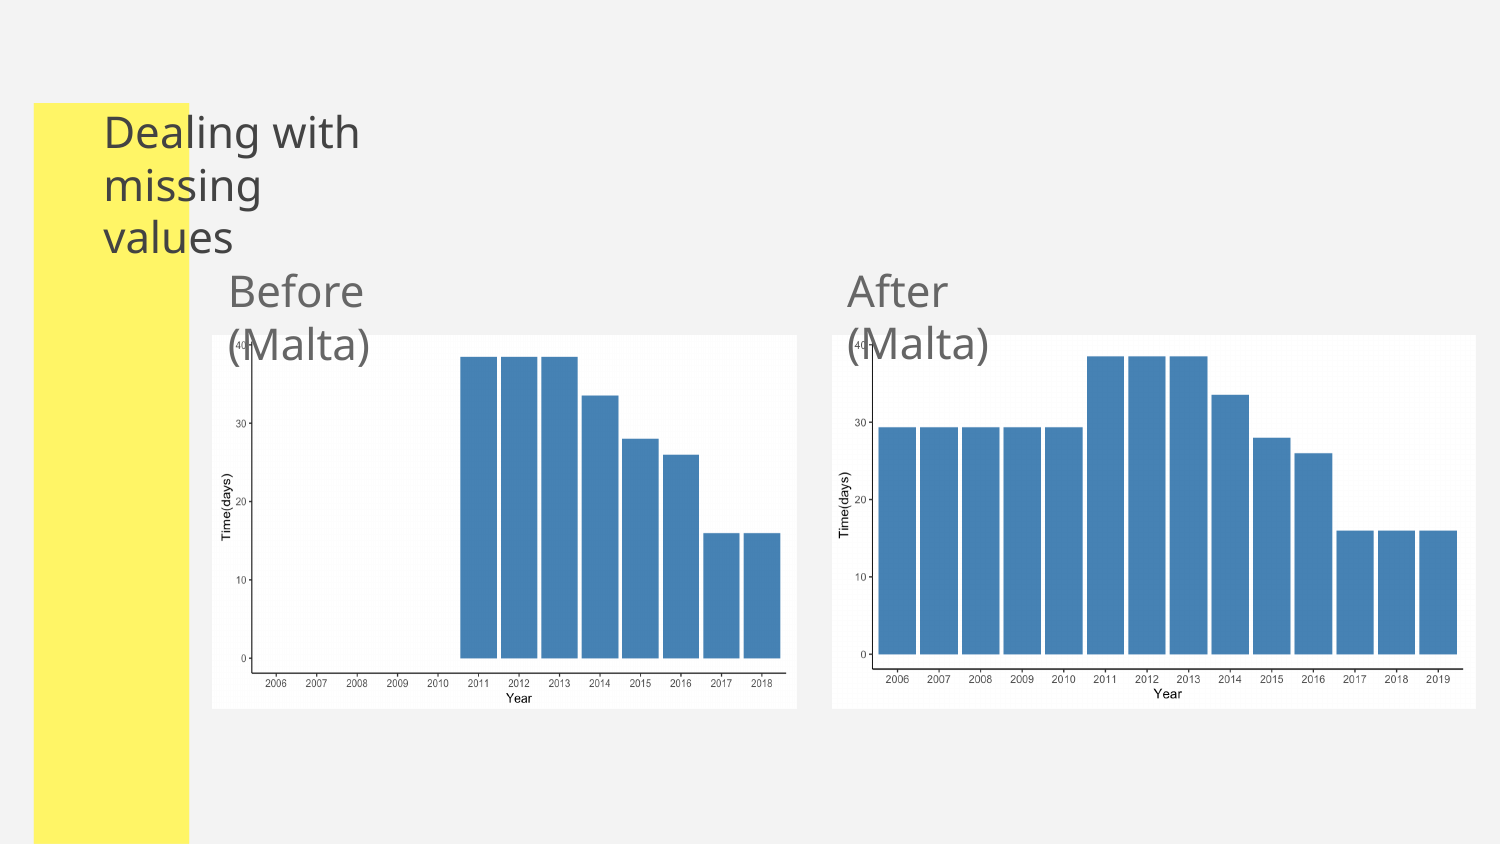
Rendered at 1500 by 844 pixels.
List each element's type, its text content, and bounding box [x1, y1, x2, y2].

picture [831, 335, 1476, 709]
title Dealing with missing values [88, 103, 387, 264]
picture [212, 335, 797, 709]
text_box [33, 103, 190, 844]
text_box Before (Malta) [212, 249, 491, 312]
text_box After (Malta) [832, 248, 1086, 313]
